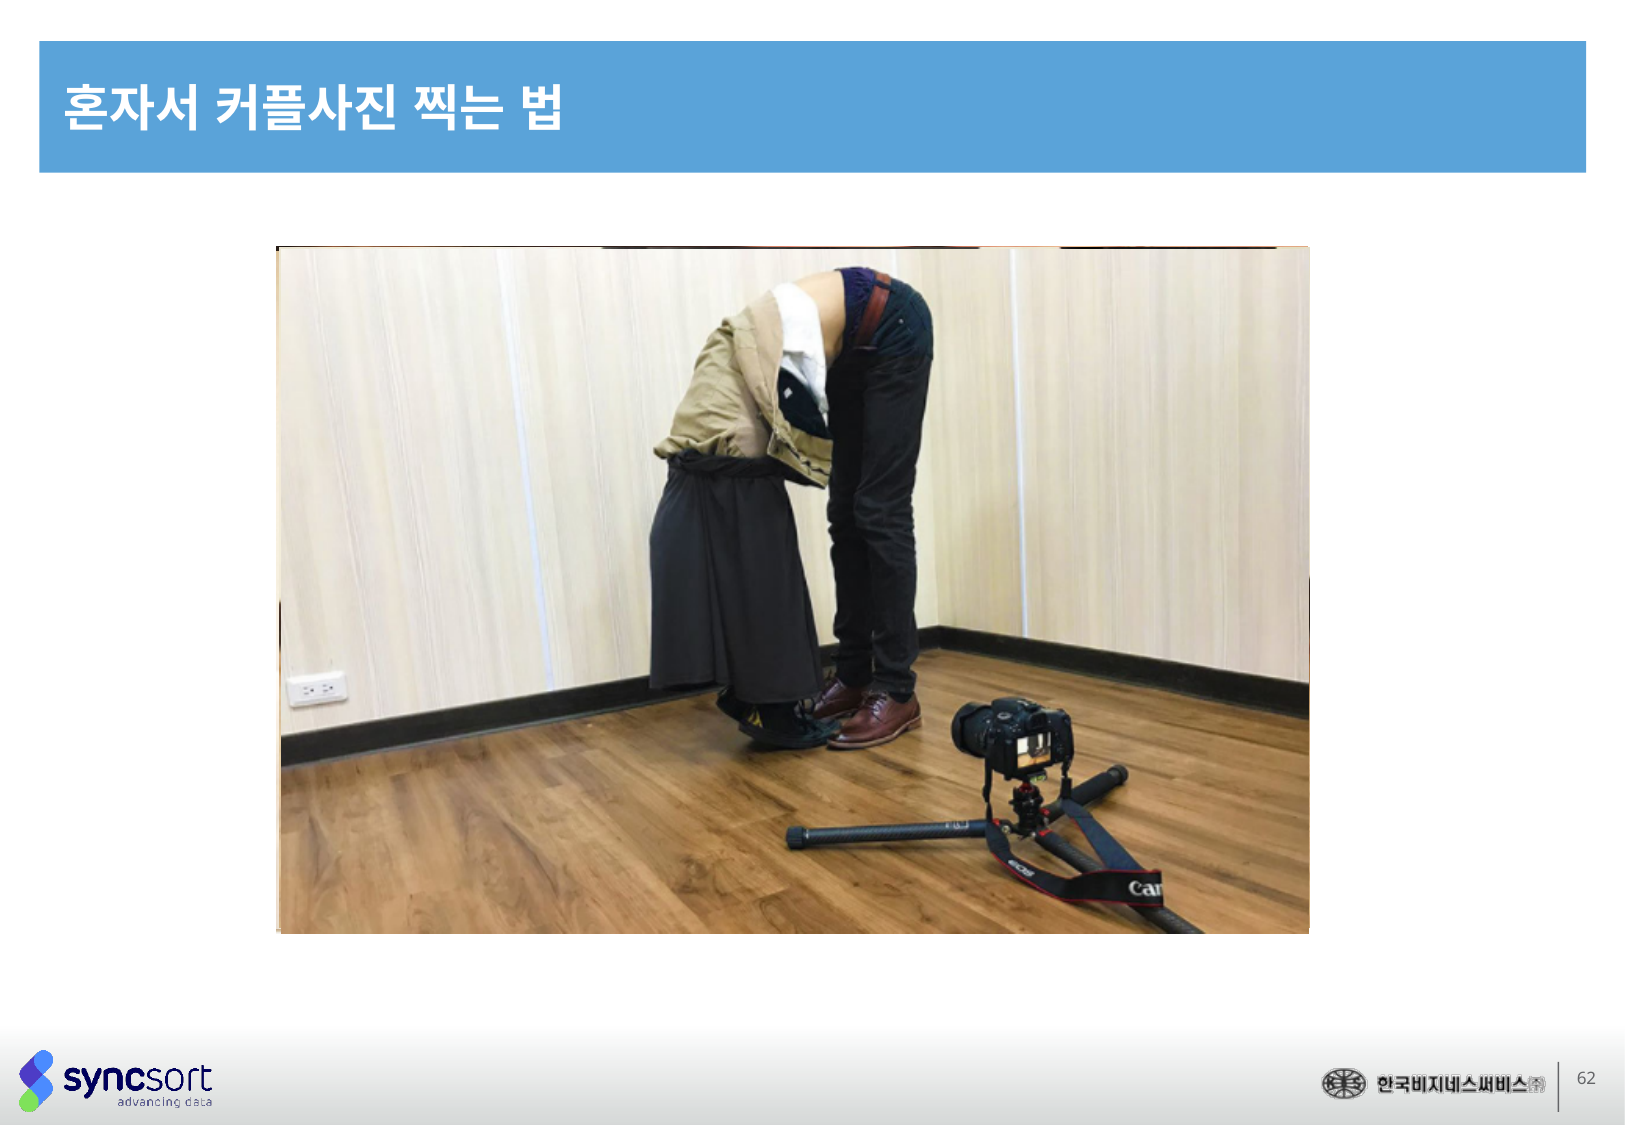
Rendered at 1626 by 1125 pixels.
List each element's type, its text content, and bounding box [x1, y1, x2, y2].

picture [276, 246, 1310, 934]
picture [0, 1024, 1625, 1125]
text_box 혼자서 커플사진 찍는 법 [48, 47, 1579, 166]
